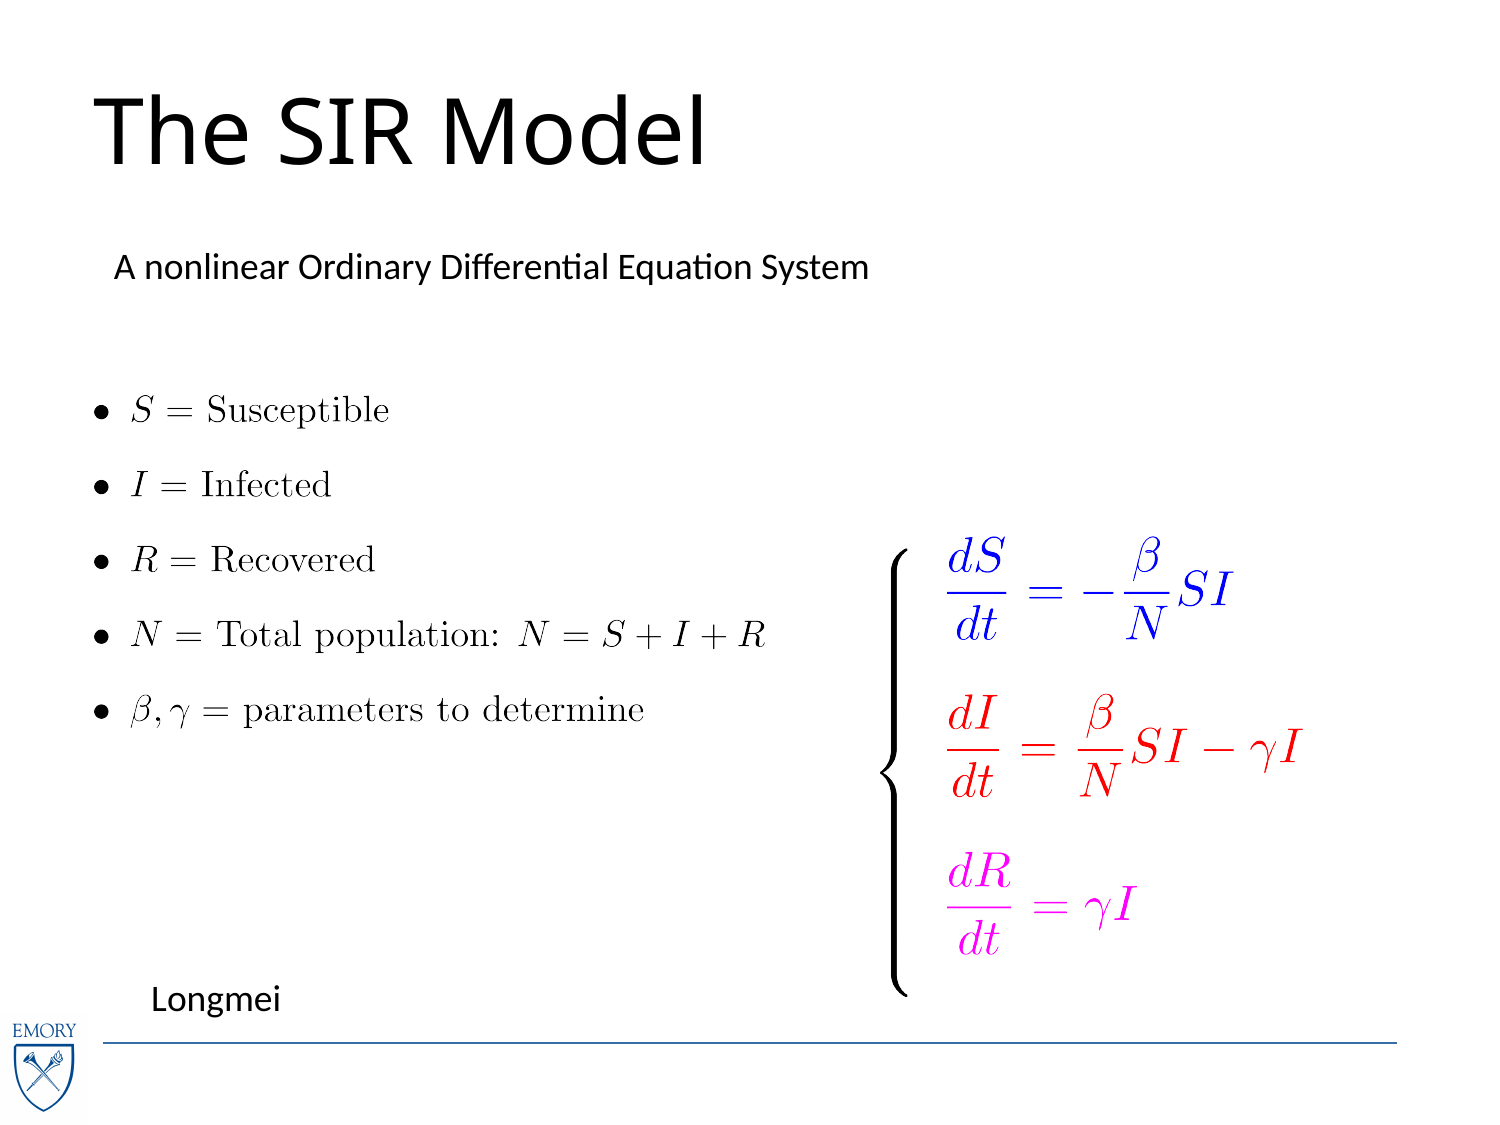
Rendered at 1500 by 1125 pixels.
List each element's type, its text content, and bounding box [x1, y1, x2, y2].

text_box Longmei [136, 966, 297, 1026]
picture [0, 1013, 89, 1125]
picture [880, 536, 1303, 997]
picture [94, 395, 765, 730]
text_box A nonlinear Ordinary Differential Equation System [99, 234, 886, 295]
title The SIR Model [78, 26, 1373, 244]
